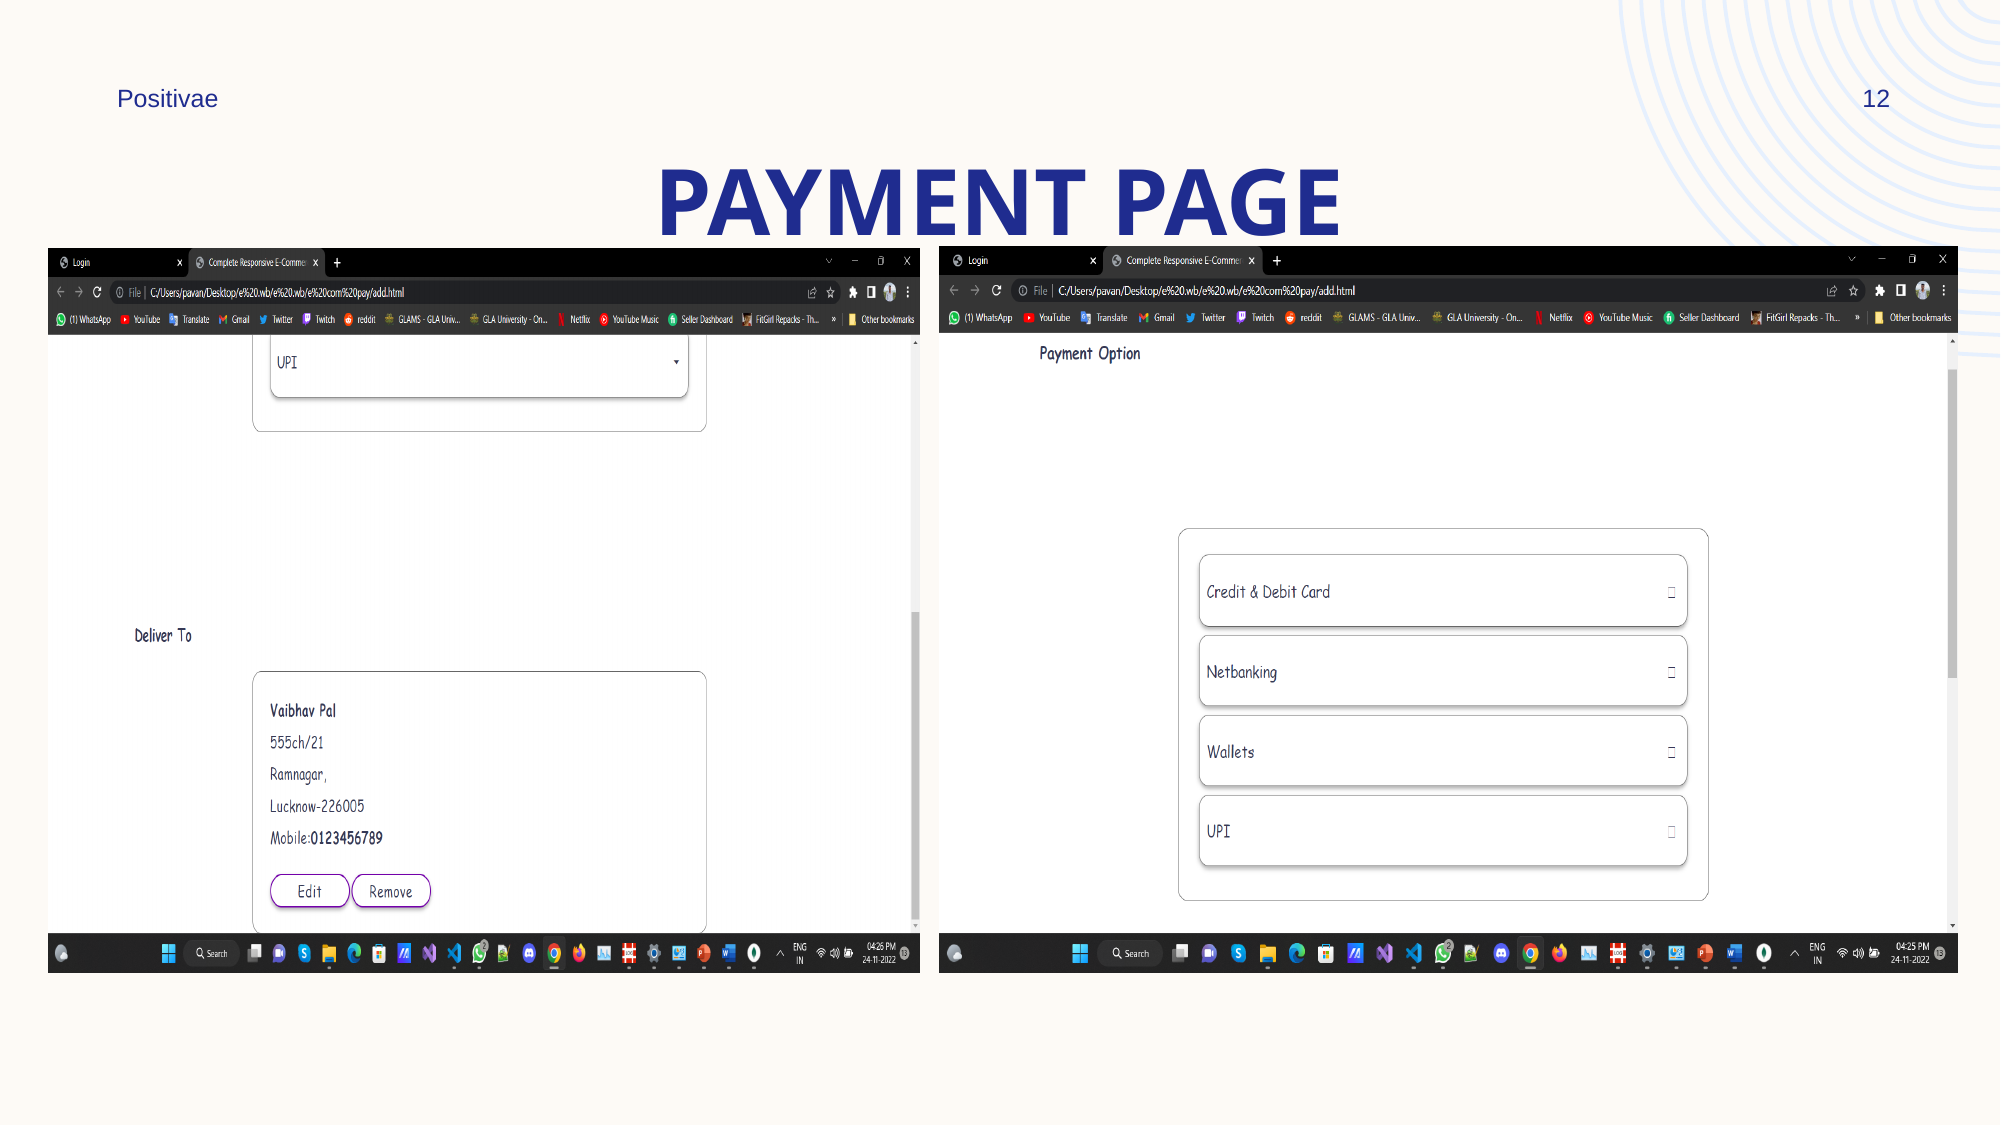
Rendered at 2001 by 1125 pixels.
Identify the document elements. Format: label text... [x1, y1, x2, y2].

title Payment Page [124, 136, 1875, 263]
picture [939, 246, 1958, 973]
footer Positivae [101, 75, 627, 120]
picture [48, 248, 920, 973]
slide_number 12 [1795, 75, 1958, 120]
